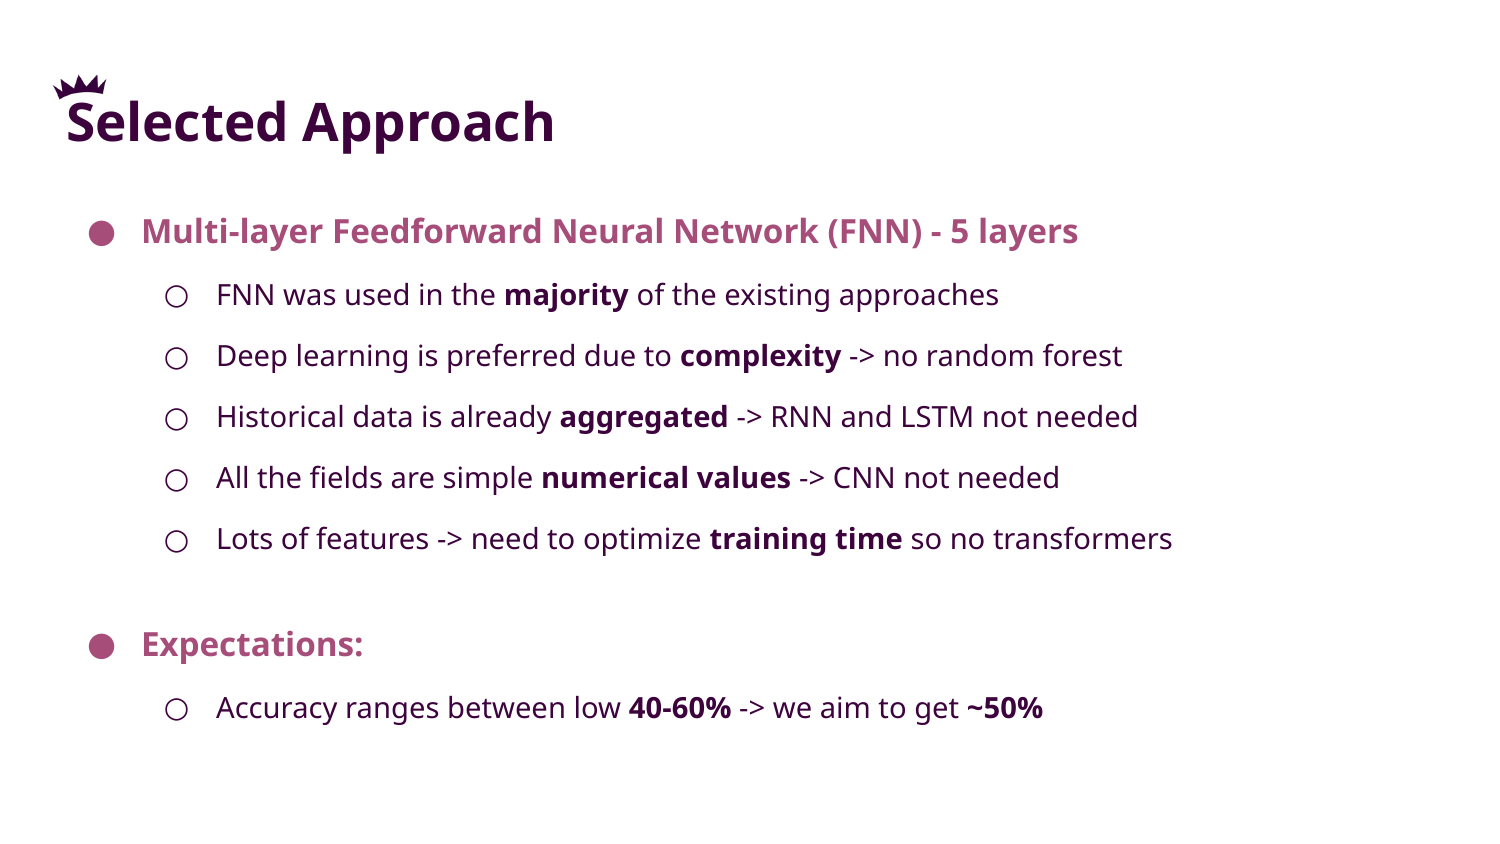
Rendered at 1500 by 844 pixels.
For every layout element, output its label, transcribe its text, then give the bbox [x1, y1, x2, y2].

list Multi-layer Feedforward Neural Network (FNN) - 5 layers FNN was used in the majority of the existing approaches Deep learning is preferred due to complexity -> no random forest Historical data is already aggregated -> RNN and LSTM not needed All the fields are simple numerical values -> CNN not needed Lots of features -> need to optimize training time so no transformers Expectations: Accuracy ranges between low 40-60% -> we aim to get ~50% [51, 189, 1449, 750]
title Selected Approach [51, 72, 1449, 167]
picture [50, 72, 113, 105]
